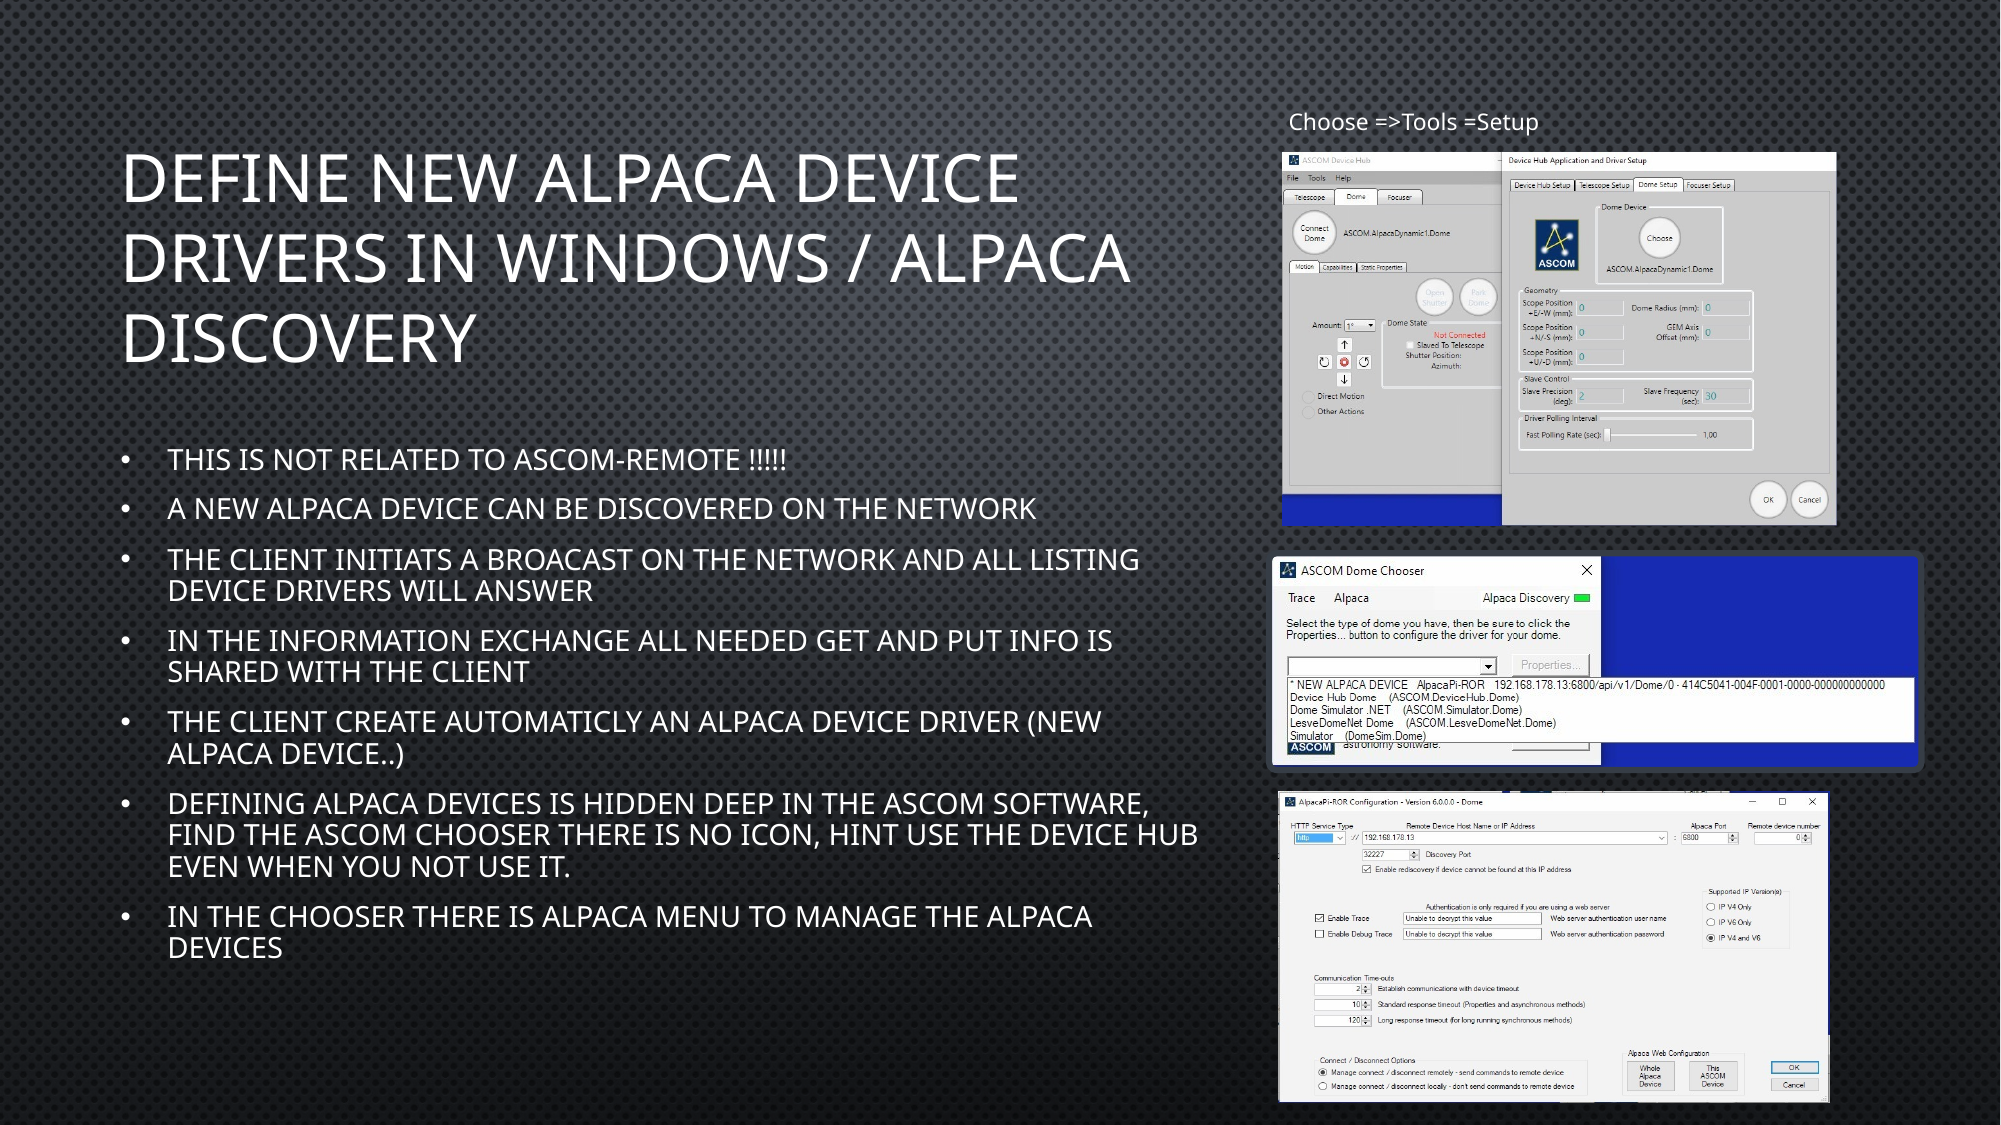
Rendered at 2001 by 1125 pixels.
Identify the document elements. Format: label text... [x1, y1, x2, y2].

list this is not related to ascom-remote !!!!! a new alpaca device can be discovered on the network the client initiats a broacast on the network and all listing device drivers will answer in the information exchange all needed get and put info is shared with the client the client create automaticly an alpaca device driver (New alpaca device..) defining alpaca devices is hidden deep in the ascom software, find the ascom chooser there is no icon, hint use the device hub even when you not use it. In the chooser there is alpaca menu to manage the alpaca devices [105, 437, 1229, 1103]
picture [1282, 152, 1837, 526]
picture [1268, 552, 1922, 771]
title DeFINE NEW ALPACA DEVICE Drivers in Windows / ALPACA Discovery [105, 99, 1184, 413]
picture [1278, 791, 1830, 1103]
text_box Choose =>Tools =Setup [1273, 99, 1555, 143]
